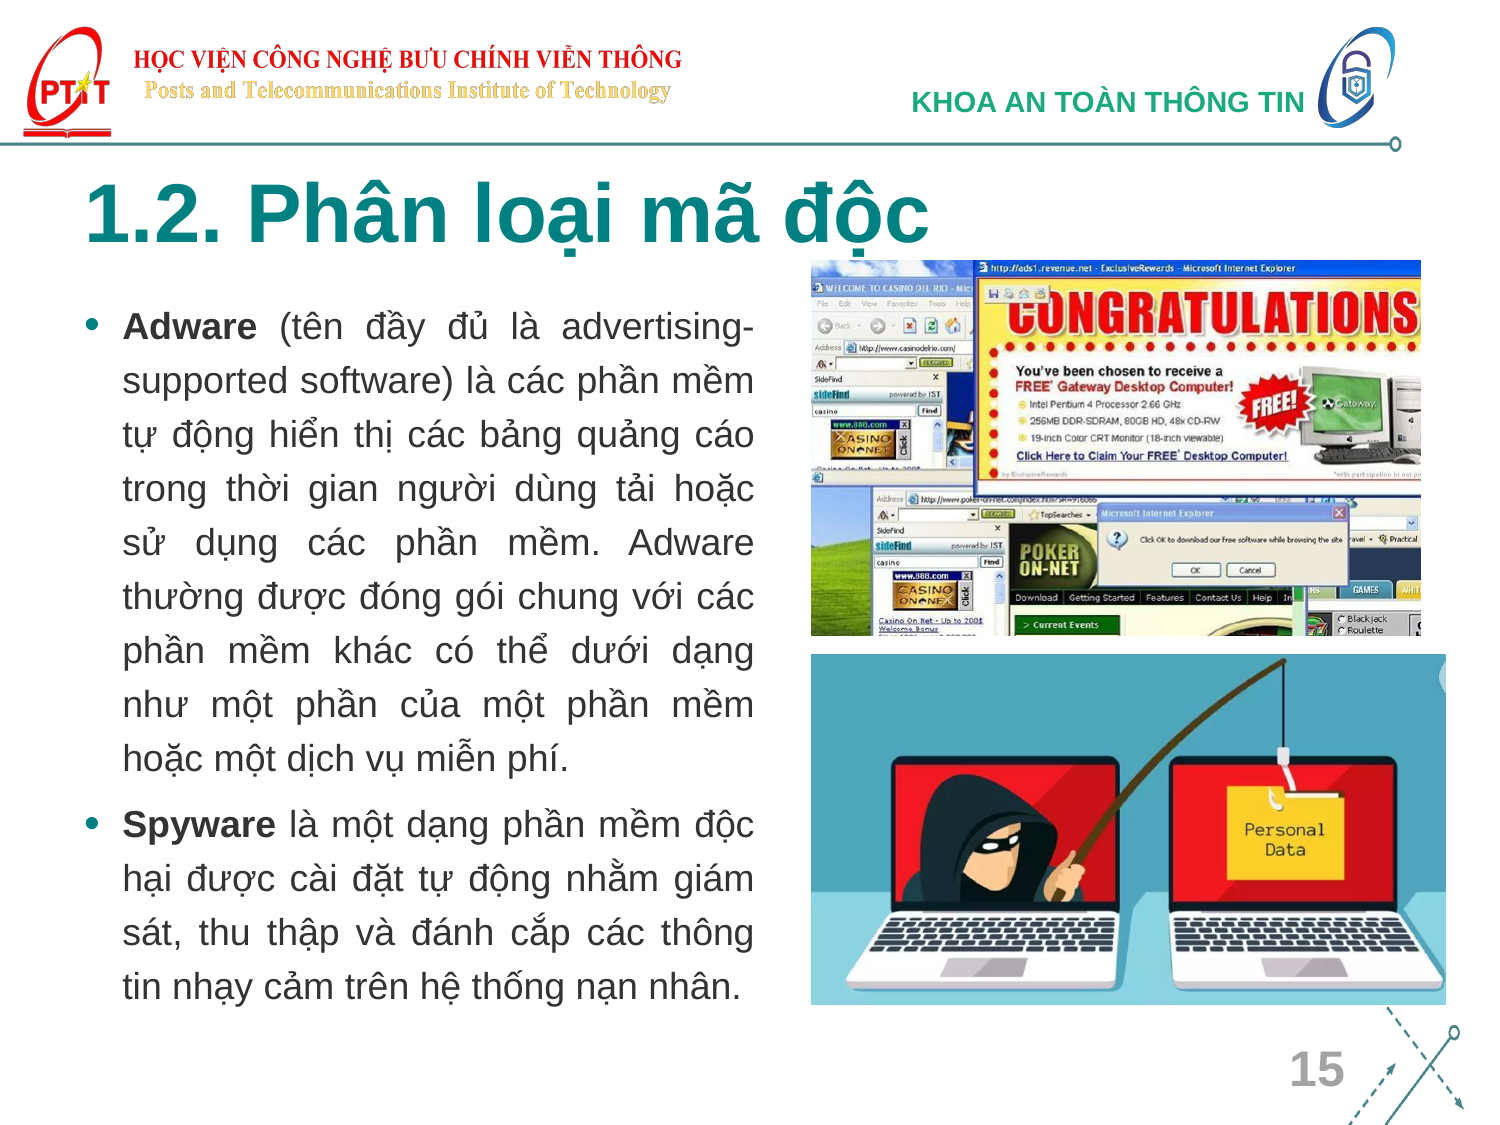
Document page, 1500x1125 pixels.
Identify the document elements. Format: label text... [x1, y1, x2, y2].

picture [811, 260, 1421, 636]
picture [811, 654, 1446, 1005]
title 1.2. Phân loại mã độc [69, 163, 1307, 261]
list Adware (tên đầy đủ là advertising-supported software) là các phần mềm tự động hiển thị các bảng quảng cáo trong thời gian người dùng tải hoặc sử dụng các phần mềm. Adware thường được đóng gói chung với các phần mềm khác có thể dưới dạng như một phần của một phần mềm hoặc một dịch vụ miễn phí. Spyware là một dạng phần mềm độc hại được cài đặt tự động nhằm giám sát, thu thập và đánh cắp các thông tin nhạy cảm trên hệ thống nạn nhân. [69, 285, 770, 1090]
picture [0, 18, 695, 147]
picture [1318, 27, 1395, 128]
